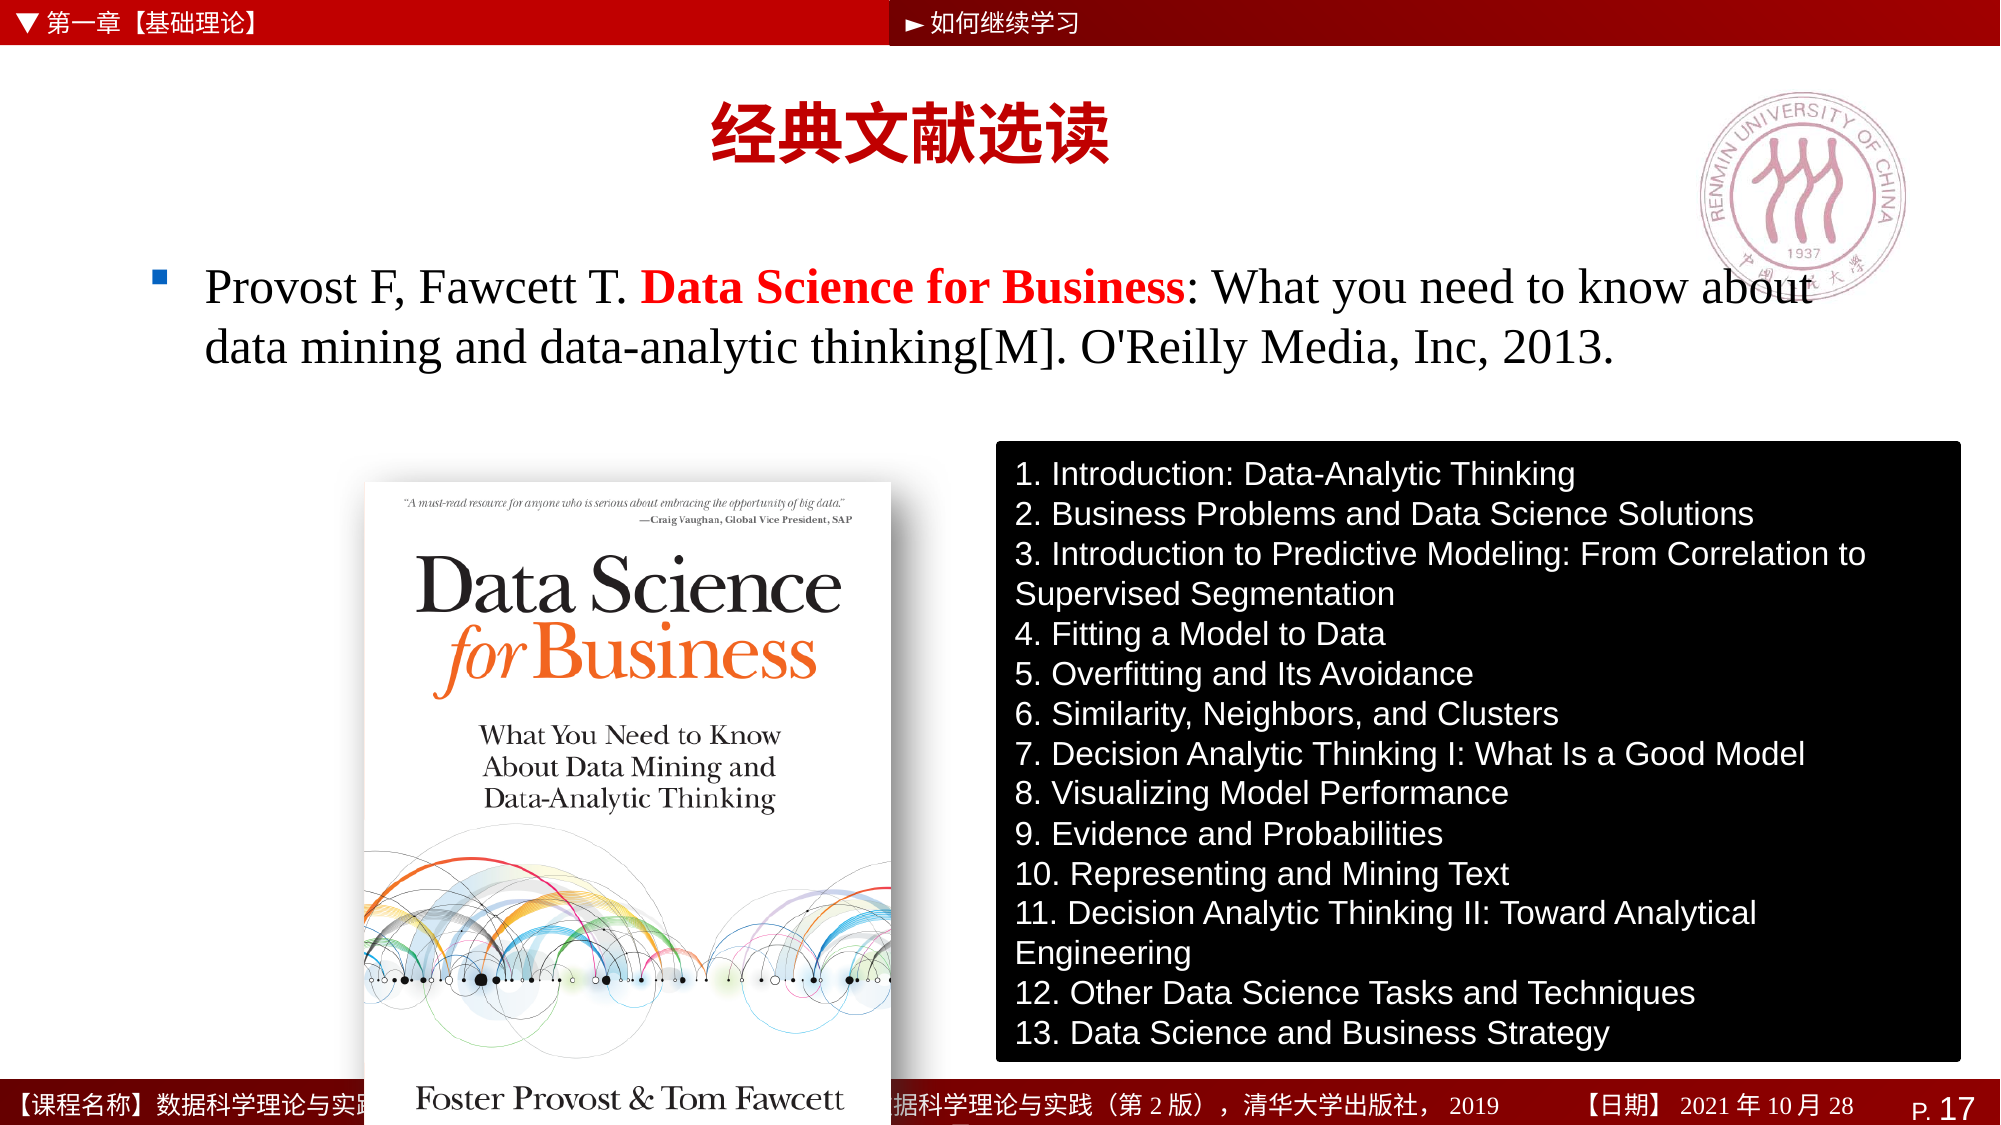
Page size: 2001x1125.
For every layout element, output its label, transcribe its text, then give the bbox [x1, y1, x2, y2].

picture [1696, 89, 1910, 304]
list ▼第一章【基础理论】 [0, 0, 725, 43]
text_box 1. Introduction: Data-Analytic Thinking 2. Business Problems and Data Science Solutions 3. Introduction to Predictive Modeling: From Correlation to Supervised Segmentation 4. Fitting a Model to Data 5. Overfitting and Its Avoidance 6. Similarity, Neighbors, and Clusters 7. Decision Analytic Thinking I: What Is a Good Model 8. Visualizing Model Performance 9. Evidence and Probabilities 10. Representing and Mining Text 11. Decision Analytic Thinking II: Toward Analytical Engineering 12. Other Data Science Tasks and Techniques 13. Data Science and Business Strategy [996, 441, 1961, 1062]
title 经典文献选读 [64, 64, 1757, 200]
list Provost F, Fawcett T. Data Science for Business: What you need to know about data mining and data-analytic thinking[M]. O'Reilly Media, Inc, 2013. [133, 245, 1851, 1028]
list ►如何继续学习 [890, 0, 1249, 43]
picture [364, 482, 891, 1125]
